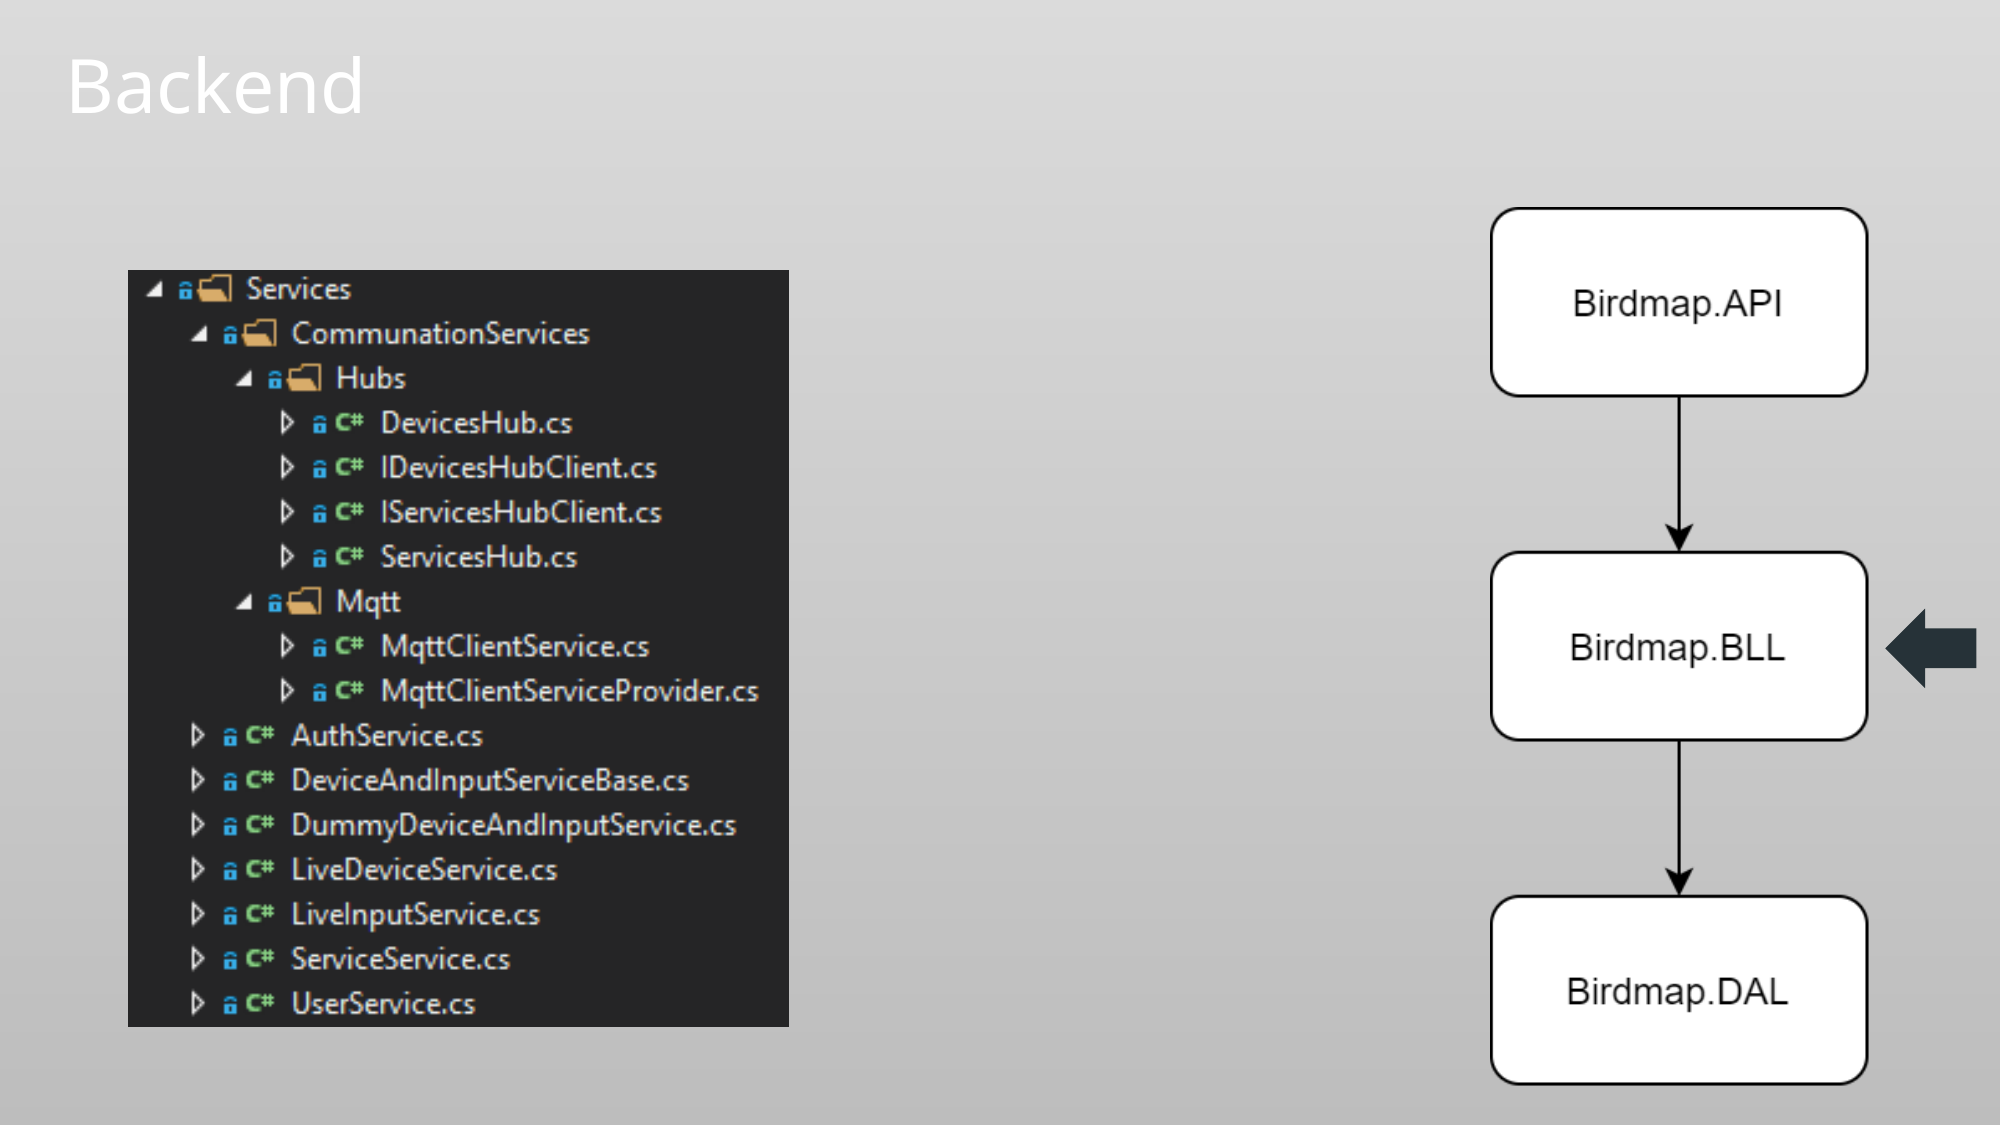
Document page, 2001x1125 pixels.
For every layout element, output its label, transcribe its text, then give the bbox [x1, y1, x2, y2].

picture [128, 270, 789, 1027]
text_box [1883, 606, 1978, 691]
text_box Backend [50, 30, 614, 136]
picture [1489, 207, 1872, 1090]
